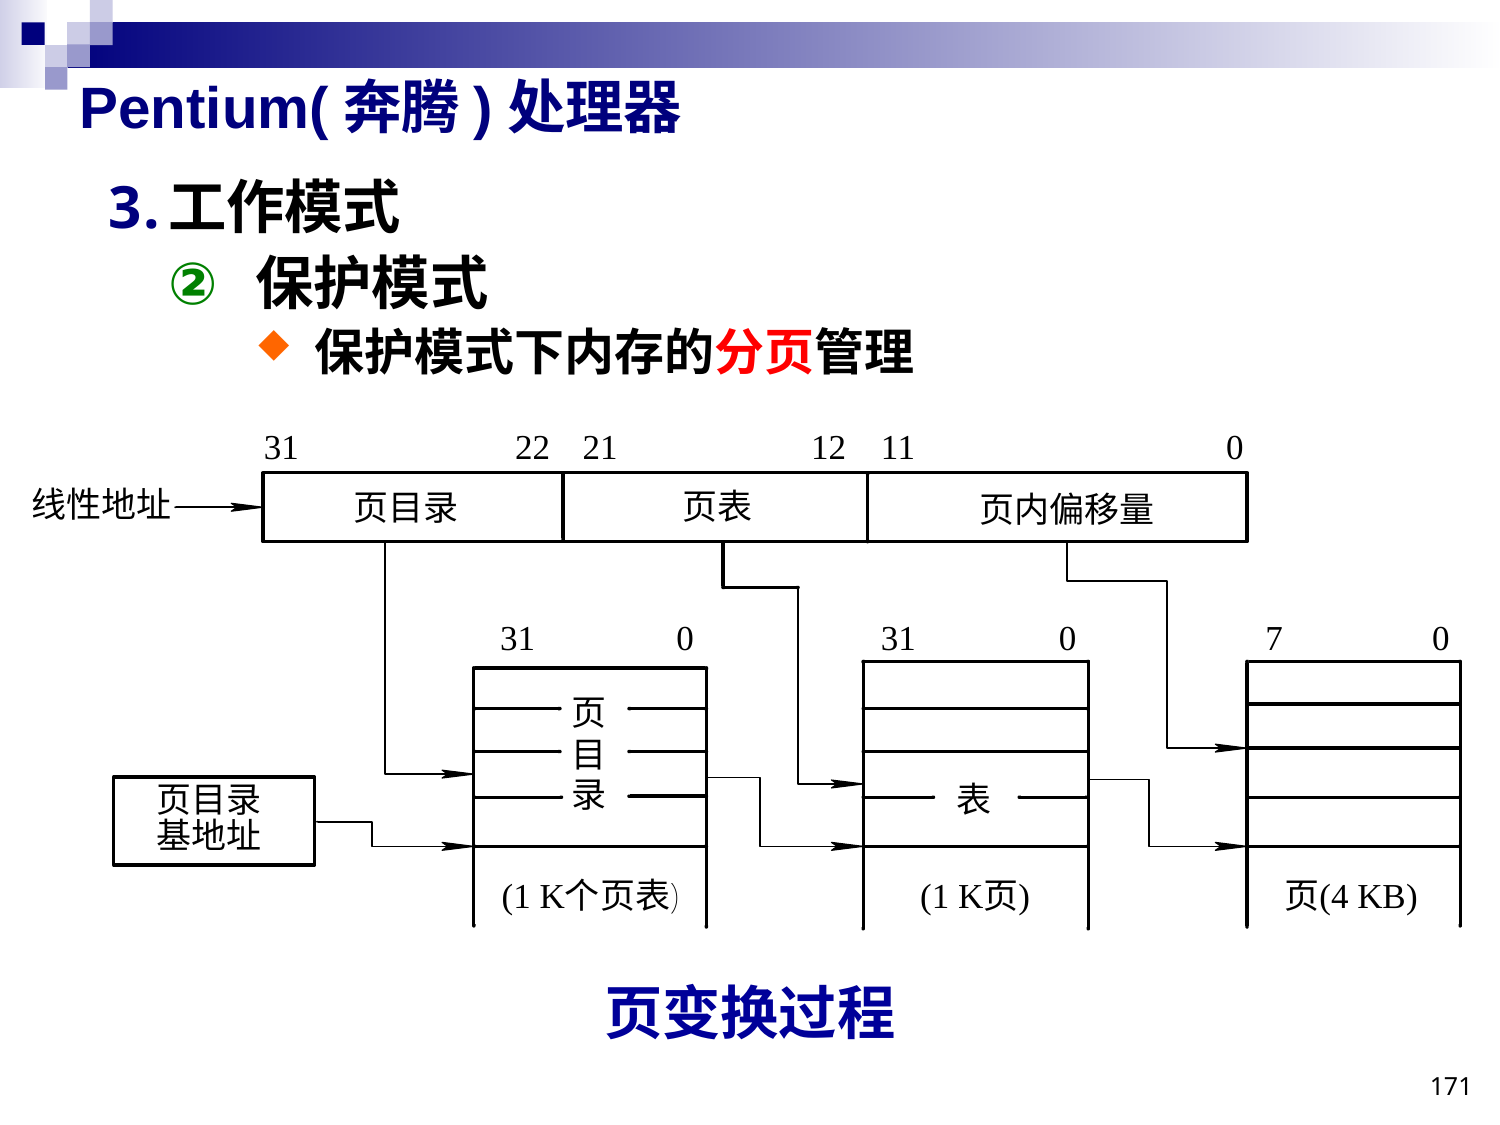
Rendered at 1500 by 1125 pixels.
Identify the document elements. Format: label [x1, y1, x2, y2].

text_box [23, 422, 1470, 938]
list [93, 162, 1476, 411]
text_box [421, 968, 1079, 1054]
text_box [689, 22, 693, 61]
title [64, 61, 1476, 150]
slide_number [1137, 1037, 1488, 1113]
list [778, 22, 783, 61]
